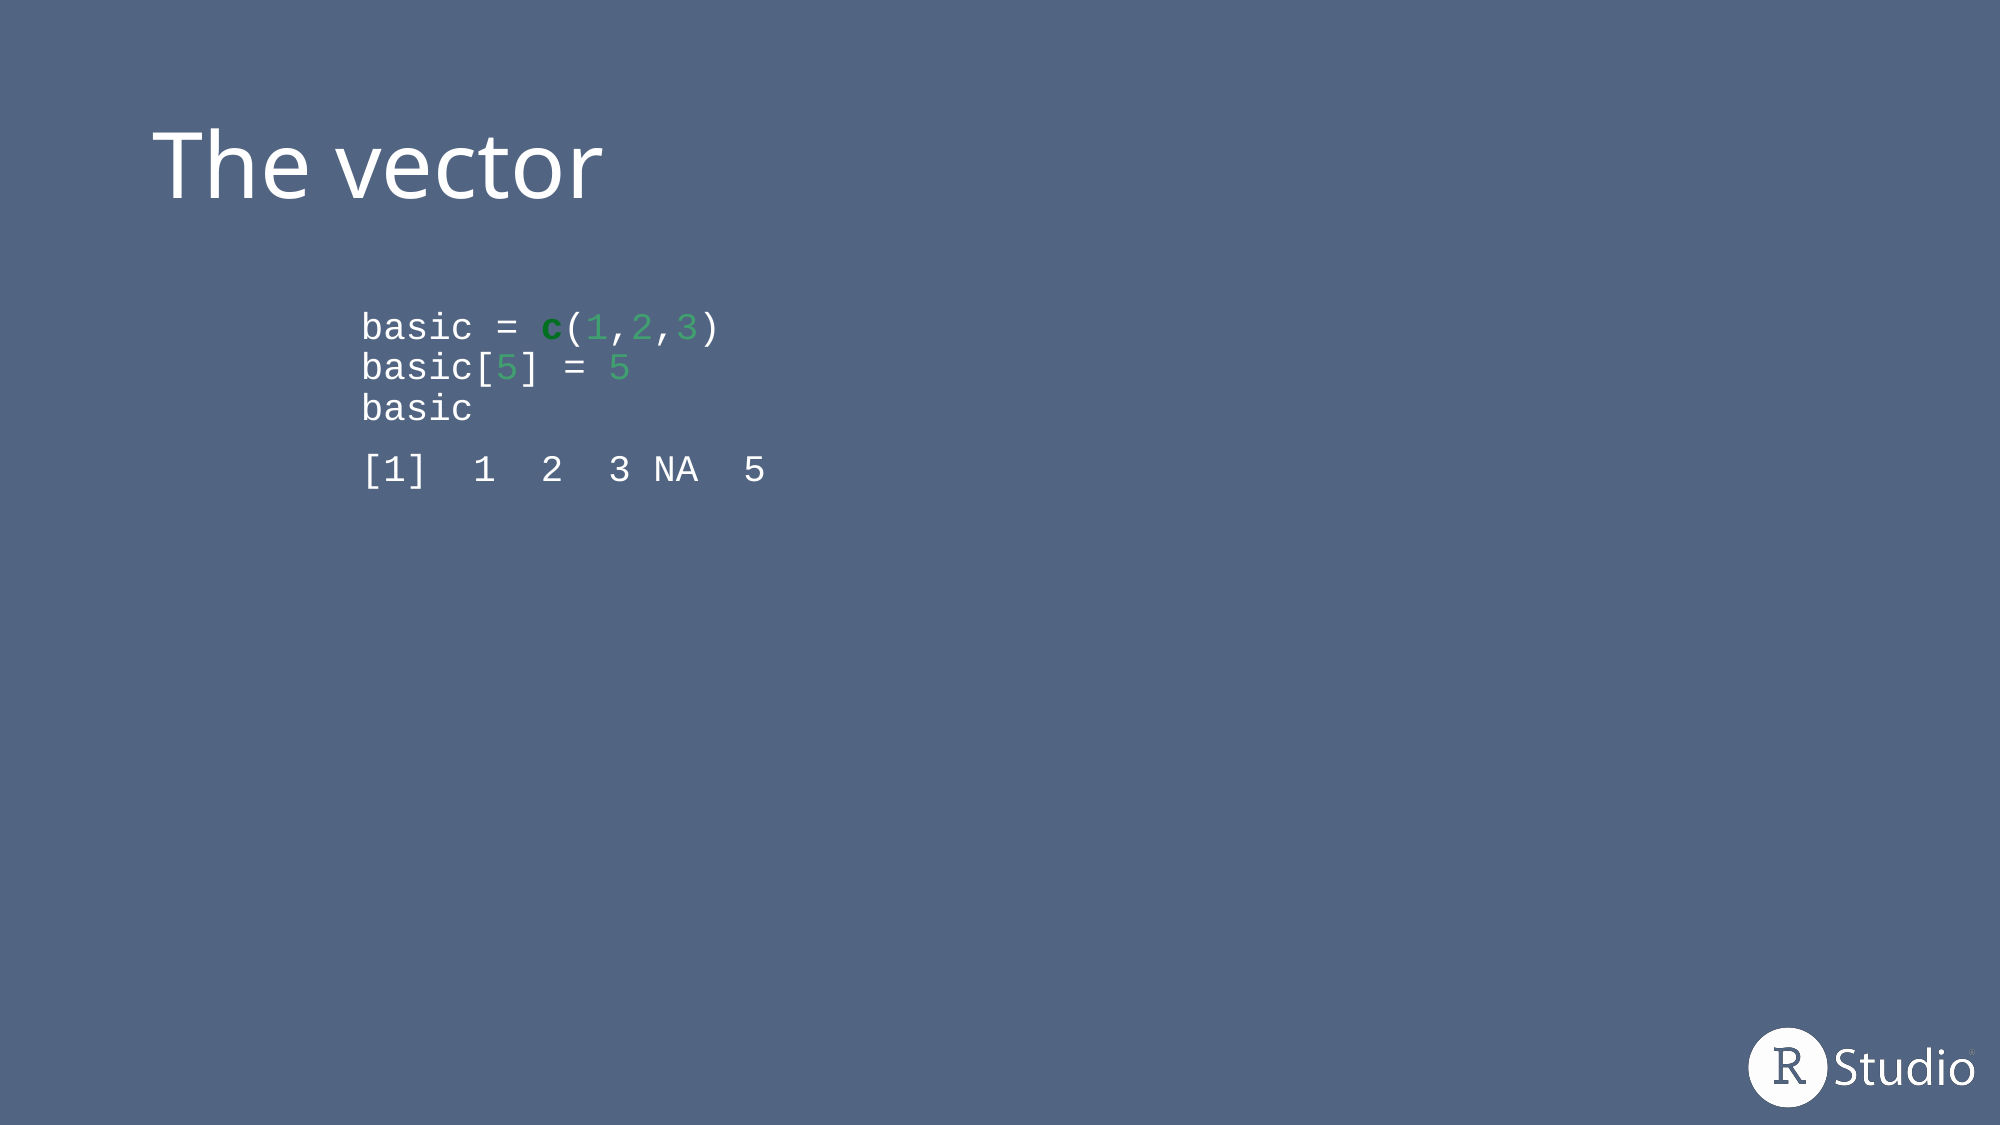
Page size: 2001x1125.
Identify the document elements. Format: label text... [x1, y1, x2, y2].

title The vector [137, 59, 1863, 278]
list basic = c(1,2,3) basic[5] = 5 basic [1] 1 2 3 NA 5 [137, 299, 1863, 1014]
picture [1747, 1027, 1976, 1108]
